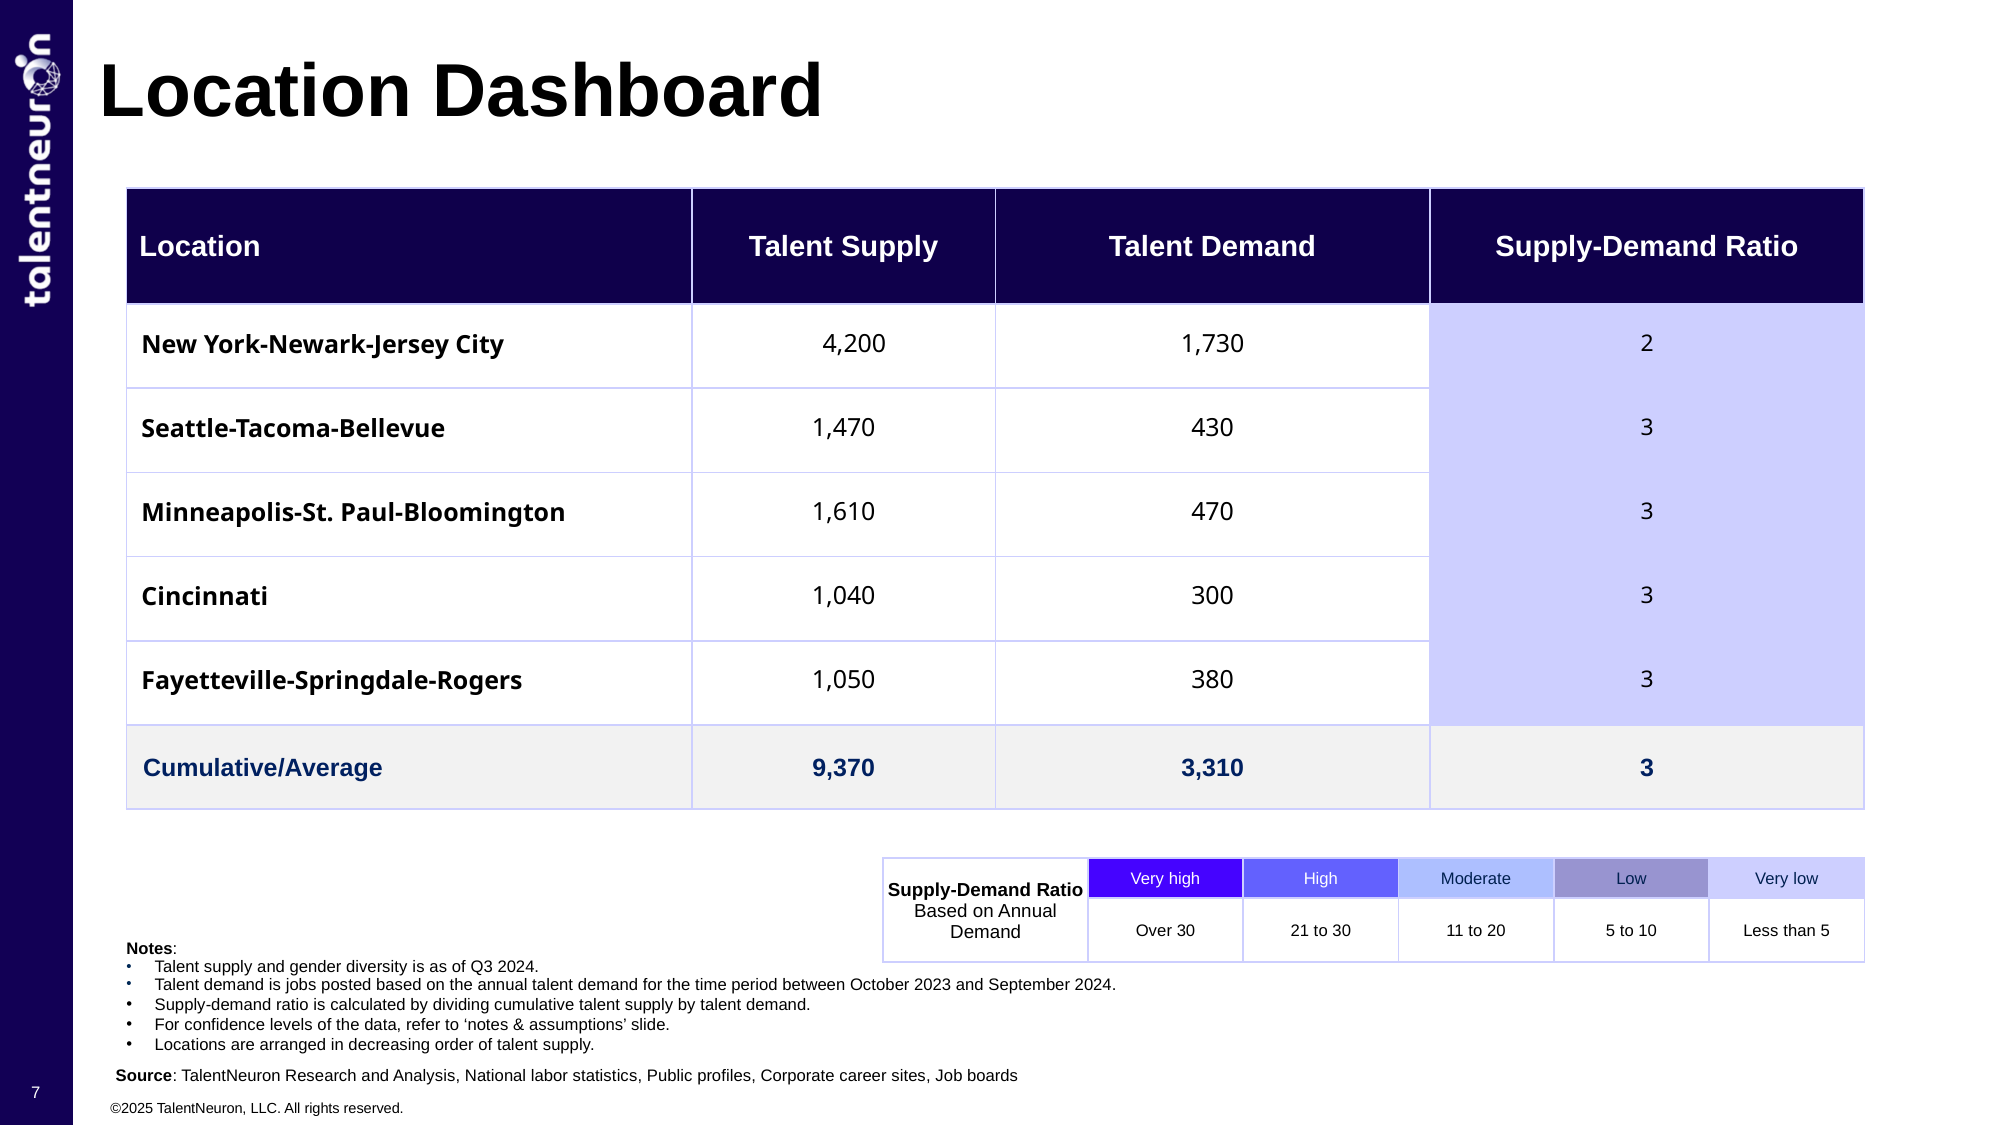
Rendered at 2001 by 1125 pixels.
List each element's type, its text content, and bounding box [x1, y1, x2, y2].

table_cell 3​ [1431, 389, 1863, 472]
table_cell 3​ [1431, 473, 1863, 556]
table_cell 1,040​ [693, 557, 995, 640]
table_cell Less than 5 [1710, 899, 1864, 961]
table_cell Cumulative/Average [127, 726, 691, 808]
table_header Moderate [1399, 859, 1553, 897]
table_header Supply-Demand Ratio Based on Annual Demand [884, 859, 1087, 961]
table_cell 1,470​ [693, 389, 995, 472]
table_header Talent Demand [996, 189, 1429, 303]
table_cell 5 to 10 [1555, 899, 1708, 961]
table_header Supply-Demand Ratio [1431, 189, 1863, 303]
table_cell 2​ [1431, 305, 1863, 387]
table_header Low [1555, 859, 1708, 897]
table_header Very high [1089, 859, 1242, 897]
text_box Location Dashboard [99, 60, 1902, 125]
table_cell 1,610​ [693, 473, 995, 556]
table_cell Seattle-Tacoma-Bellevue​ [127, 389, 691, 472]
table_cell Minneapolis-St. Paul-Bloomington​ [127, 473, 691, 556]
table_cell 380​ [996, 642, 1429, 724]
table_cell 1,050​ [693, 642, 995, 724]
table_header High [1244, 859, 1398, 897]
table_cell 3​ [1431, 557, 1863, 640]
slide_number 7 [7, 1066, 65, 1117]
table_cell New York-Newark-Jersey City​ [127, 305, 691, 387]
table_cell Over 30 [1089, 899, 1242, 961]
table_header Location [127, 189, 691, 303]
table_cell 11 to 20 [1399, 899, 1553, 961]
table_cell 300​ [996, 557, 1429, 640]
table_cell Cincinnati​ [127, 557, 691, 640]
table_cell 1,730​ [996, 305, 1429, 387]
table_header Talent Supply [693, 189, 995, 303]
table_cell 430​ [996, 389, 1429, 472]
text_box Source: TalentNeuron Research and Analysis, National labor statistics, Public profiles, Corporate career sites, Job boards [115, 1067, 1651, 1092]
table_cell 4,​4,200 [693, 305, 995, 387]
text_box Notes: Talent supply and gender diversity is as of Q3 2024. Talent demand is jobs posted based on the annual talent demand for the time period between October 2023 and September 2024. Supply-demand ratio is calculated by dividing cumulative talent supply by talent demand. For confidence levels of the data, refer to ‘notes & assumptions’ slide. Locations are arranged in decreasing order of talent supply. [126, 937, 1920, 1066]
table_cell 3,310 [996, 726, 1429, 808]
table_cell 3​ [1431, 642, 1863, 724]
table_cell 9,370 [693, 726, 995, 808]
picture [14, 32, 62, 309]
table_cell Fayetteville-Springdale-Rogers​ [127, 642, 691, 724]
table_header Very low [1710, 859, 1864, 897]
table_cell 21 to 30 [1244, 899, 1398, 961]
table_cell 3 [1431, 726, 1863, 808]
table_cell 470​ [996, 473, 1429, 556]
